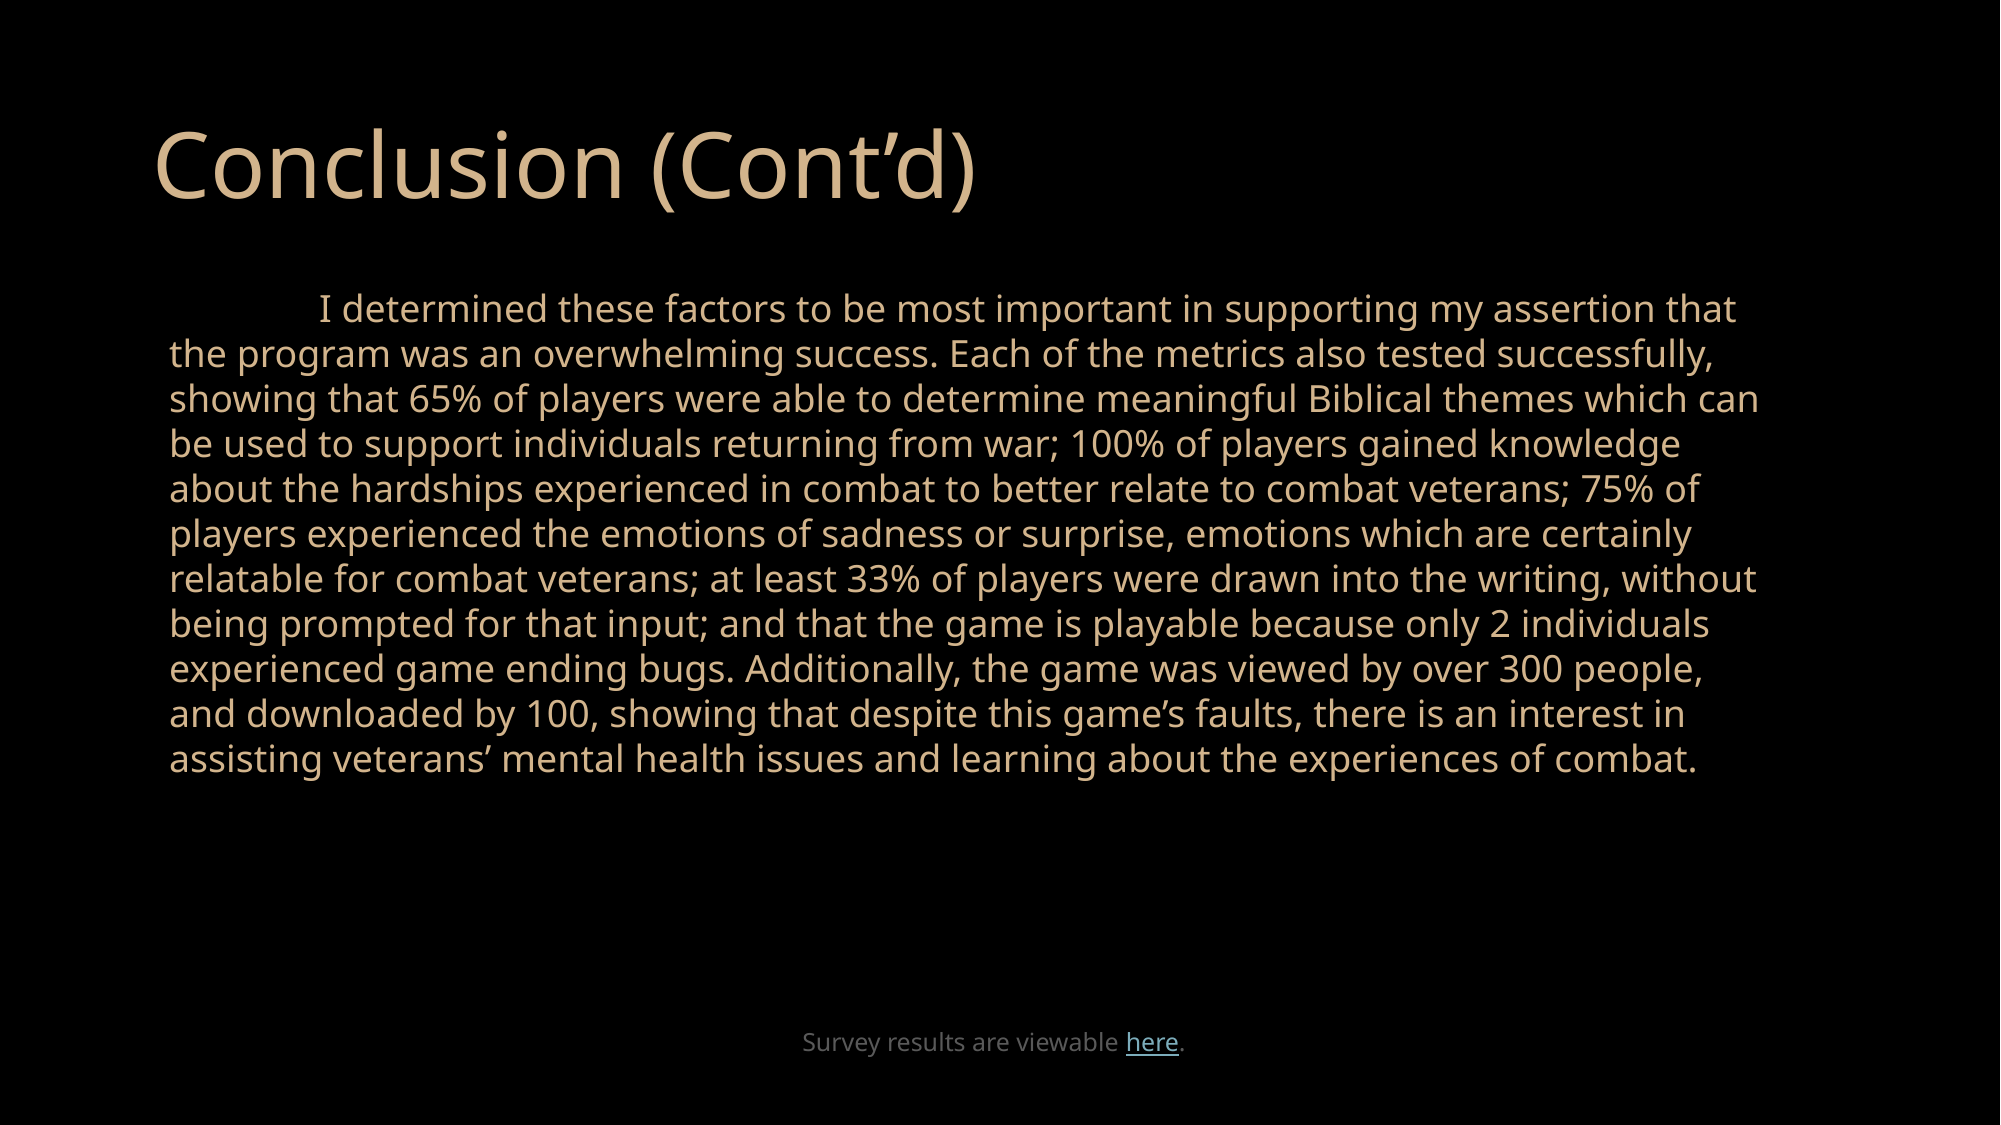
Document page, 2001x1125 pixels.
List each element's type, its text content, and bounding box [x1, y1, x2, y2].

text_box I determined these factors to be most important in supporting my assertion that the program was an overwhelming success. Each of the metrics also tested successfully, showing that 65% of players were able to determine meaningful Biblical themes which can be used to support individuals returning from war; 100% of players gained knowledge about the hardships experienced in combat to better relate to combat veterans; 75% of players experienced the emotions of sadness or surprise, emotions which are certainly relatable for combat veterans; at least 33% of players were drawn into the writing, without being prompted for that input; and that the game is playable because only 2 individuals experienced game ending bugs. Additionally, the game was viewed by over 300 people, and downloaded by 100, showing that despite this game’s faults, there is an interest in assisting veterans’ mental health issues and learning about the experiences of combat. [154, 277, 1781, 787]
text_box Survey results are viewable here. [787, 1019, 1213, 1069]
title Conclusion (Cont’d) [137, 59, 1863, 278]
